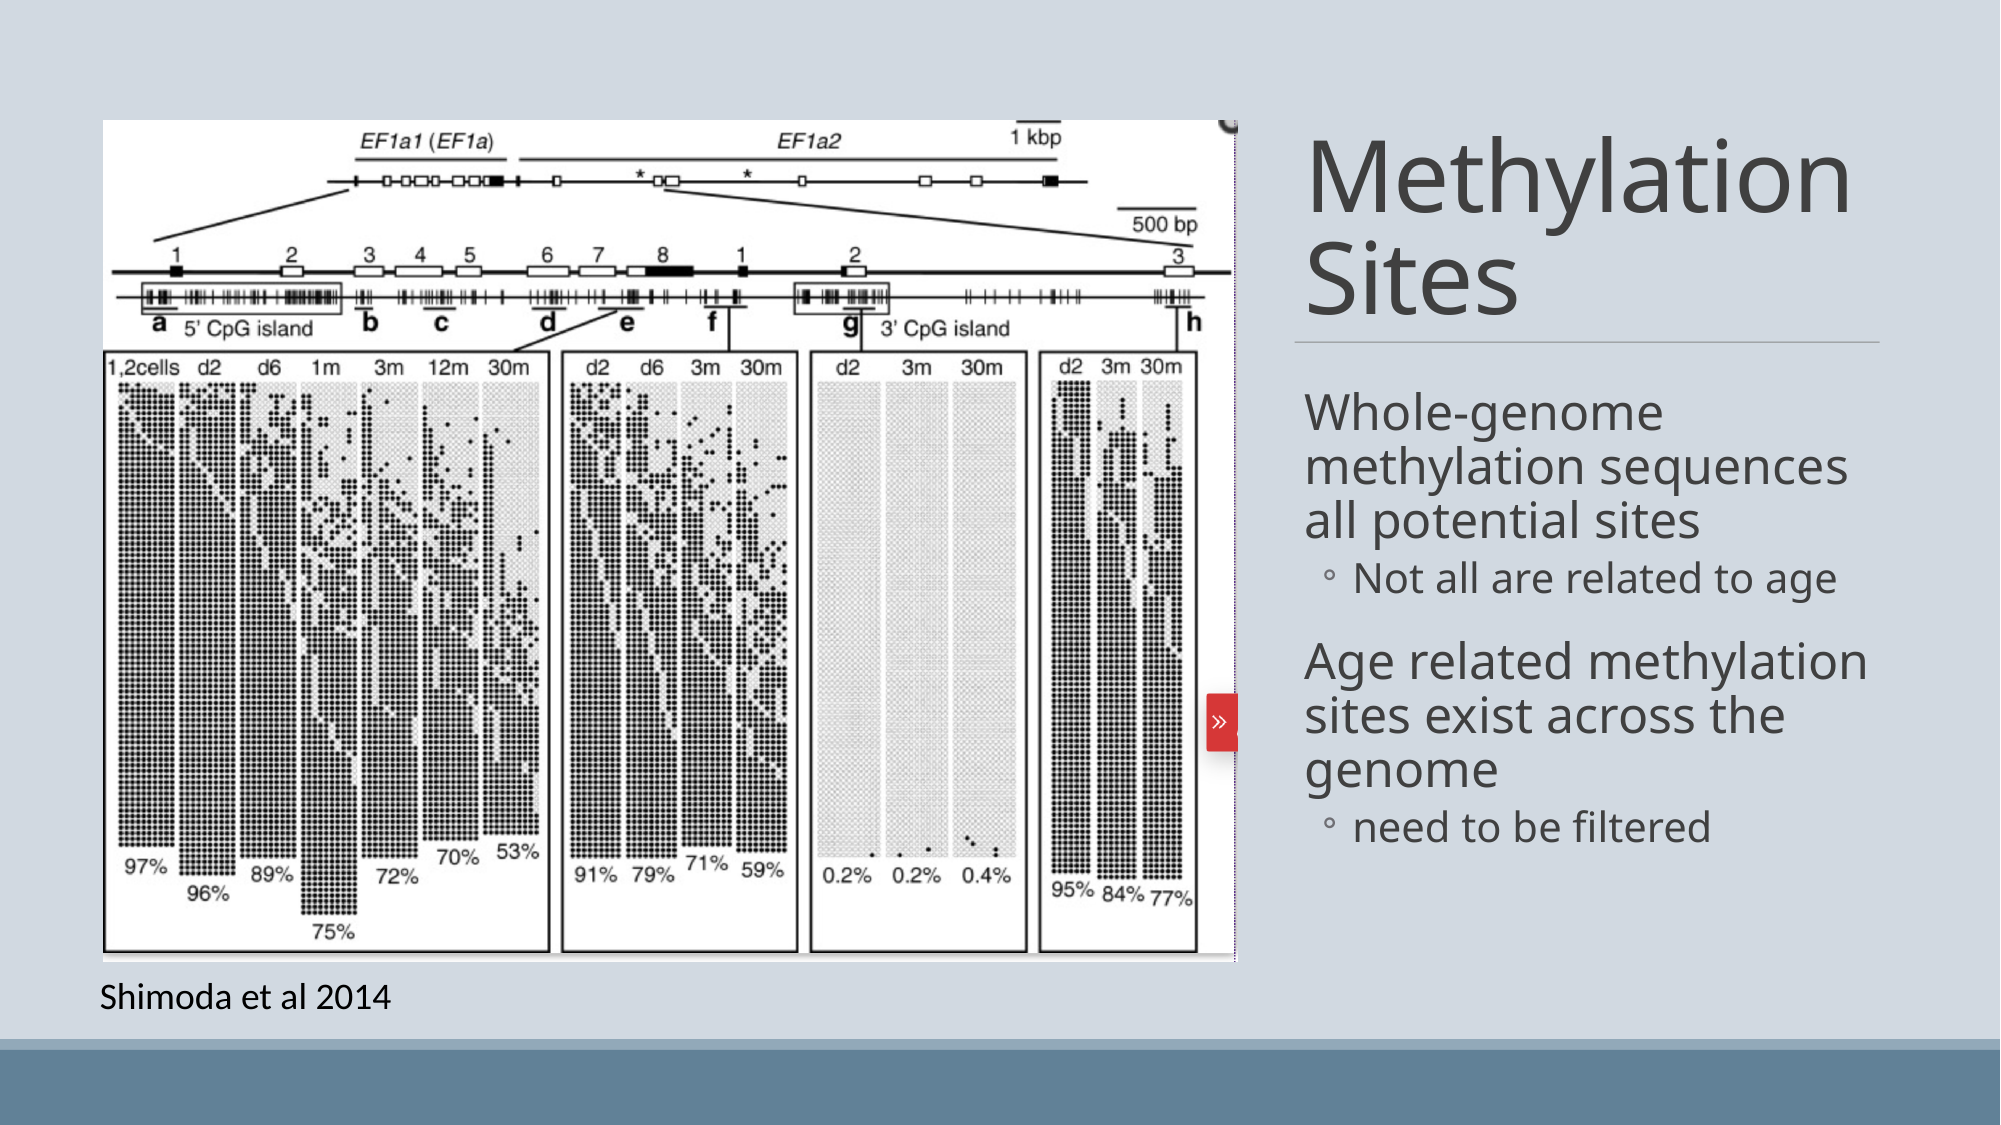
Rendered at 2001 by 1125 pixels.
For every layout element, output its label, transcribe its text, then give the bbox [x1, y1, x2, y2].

text_box [0, 1049, 2000, 1125]
text_box [0, 0, 2000, 1038]
text_box Shimoda et al 2014 [85, 964, 1014, 1025]
list Whole-genome methylation sequences all potential sites Not all are related to age Age related methylation sites exist across the genome need to be filtered [1289, 379, 1895, 982]
title Methylation Sites [1289, 104, 1895, 343]
text_box [0, 1038, 2000, 1049]
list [103, 119, 1238, 963]
